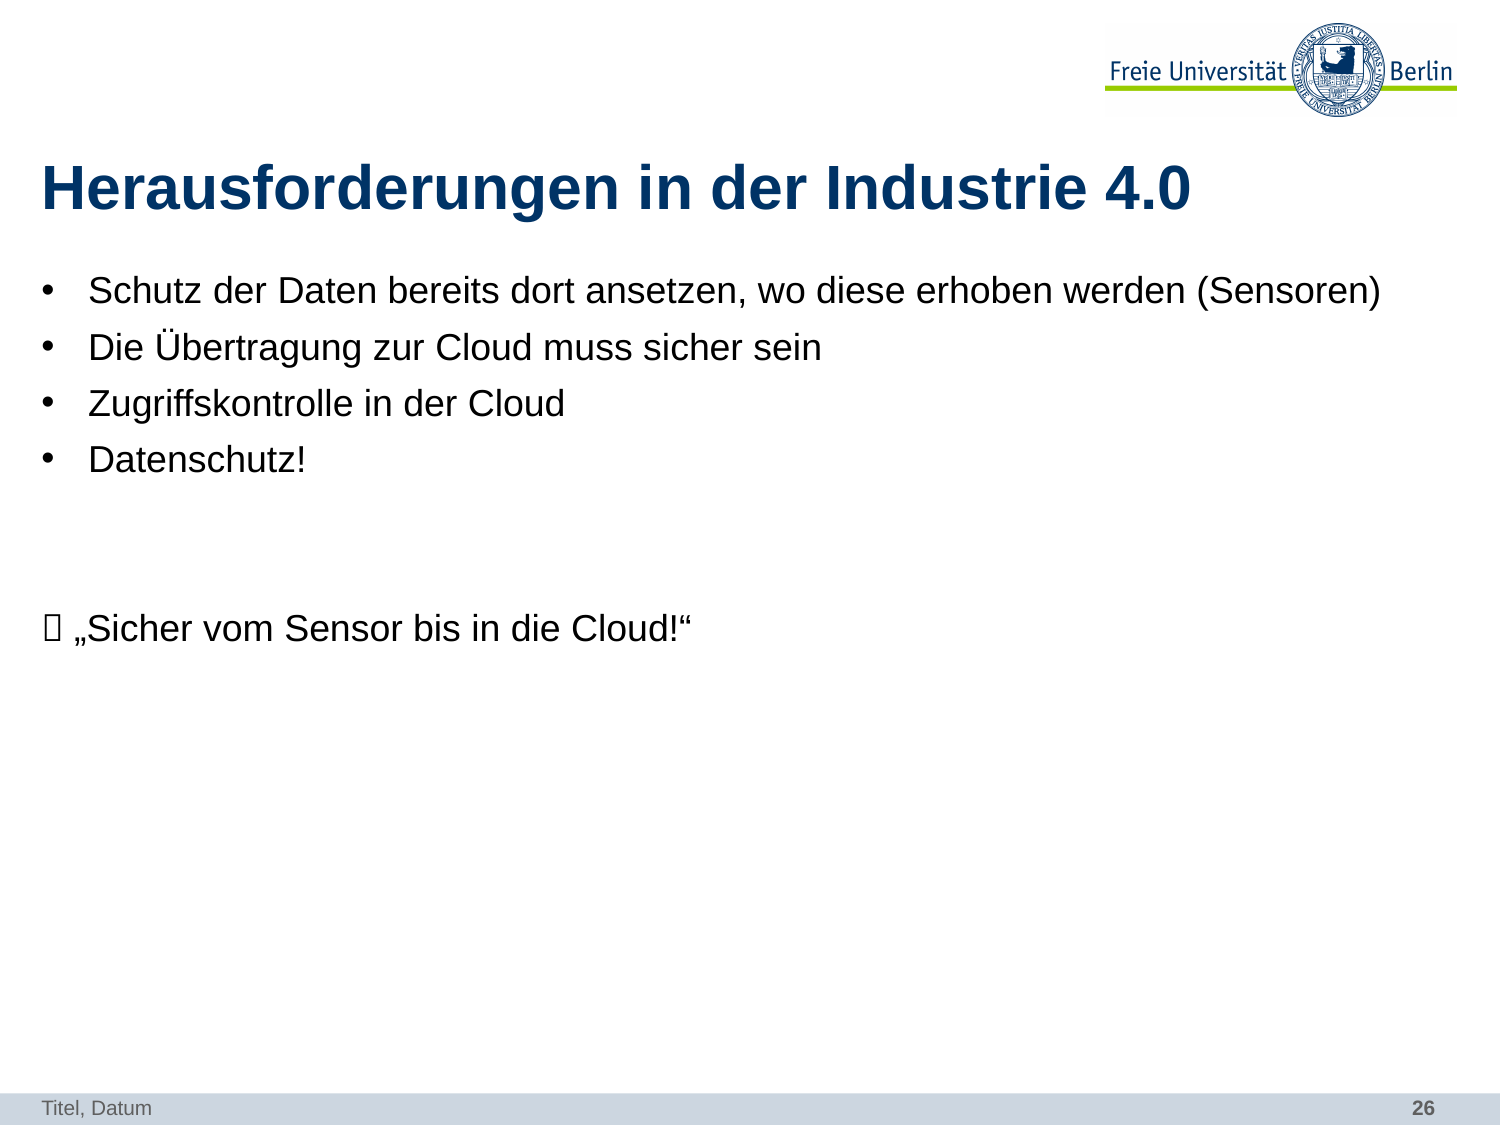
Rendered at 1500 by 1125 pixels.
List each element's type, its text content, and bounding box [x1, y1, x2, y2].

picture [1105, 23, 1457, 117]
title Herausforderungen in der Industrie 4.0 [41, 155, 1459, 226]
list Schutz der Daten bereits dort ansetzen, wo diese erhoben werden (Sensoren) Die Übertragung zur Cloud muss sicher sein Zugriffskontrolle in der Cloud Datenschutz!  „Sicher vom Sensor bis in die Cloud!“ [41, 265, 1459, 1064]
footer Titel, Datum [40, 1087, 1022, 1125]
